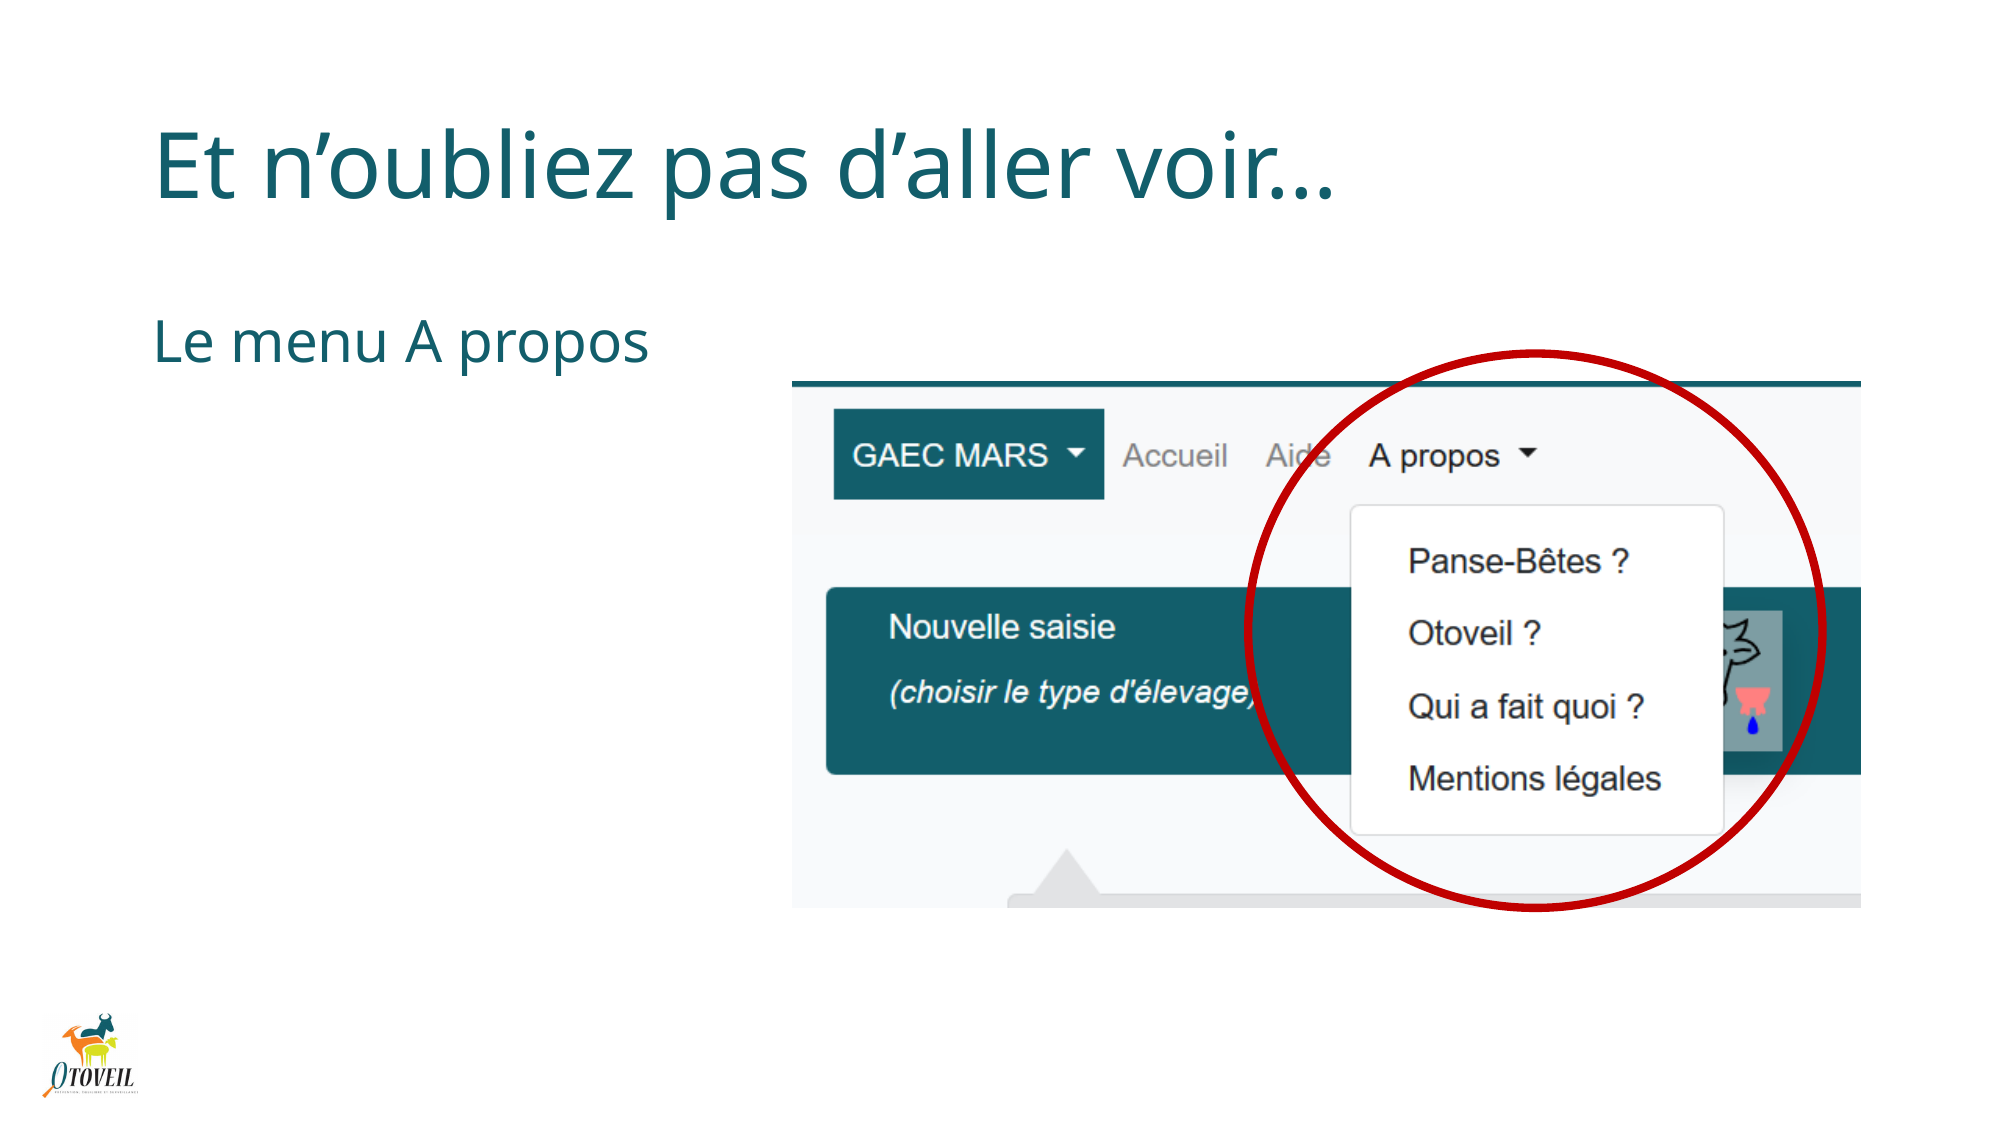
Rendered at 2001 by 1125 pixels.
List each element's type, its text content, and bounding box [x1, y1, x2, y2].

picture [42, 1013, 138, 1098]
title Et n’oubliez pas d’aller voir… [137, 59, 1863, 278]
text_box Le menu A propos [137, 261, 712, 382]
picture [792, 381, 1861, 908]
text_box [1408, 352, 1663, 381]
